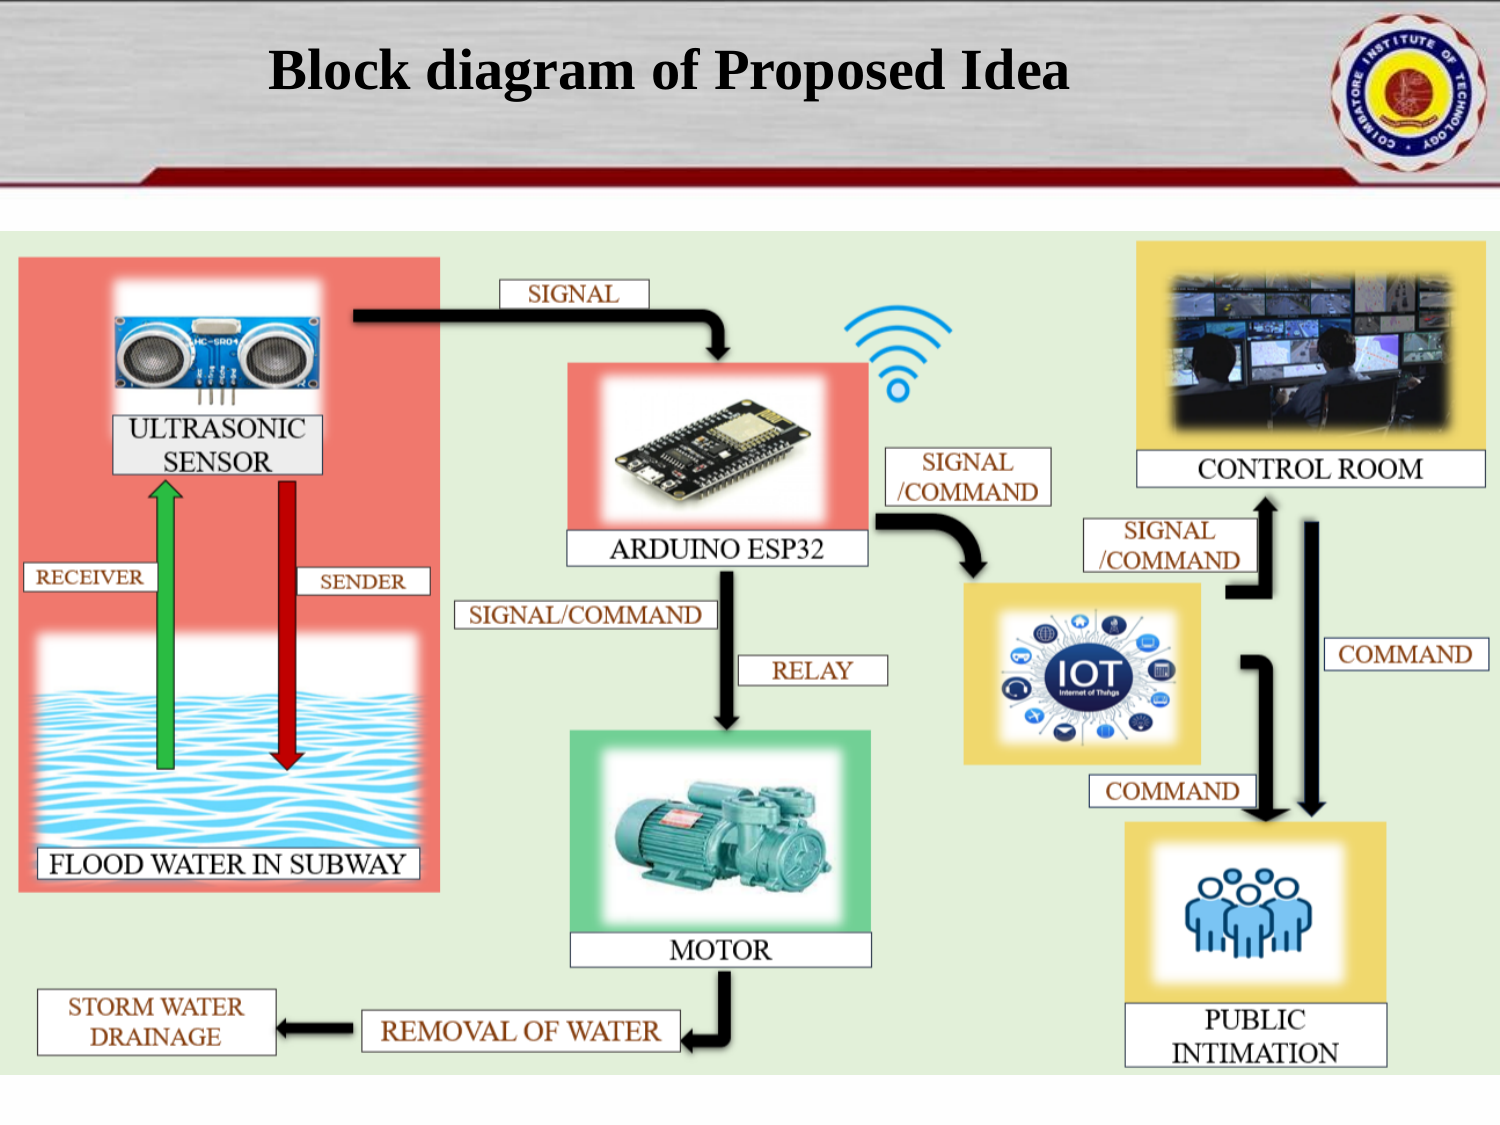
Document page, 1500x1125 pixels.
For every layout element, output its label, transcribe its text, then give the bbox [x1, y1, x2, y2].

picture [0, 0, 1500, 1125]
title Block diagram of Proposed Idea [176, 31, 1164, 102]
